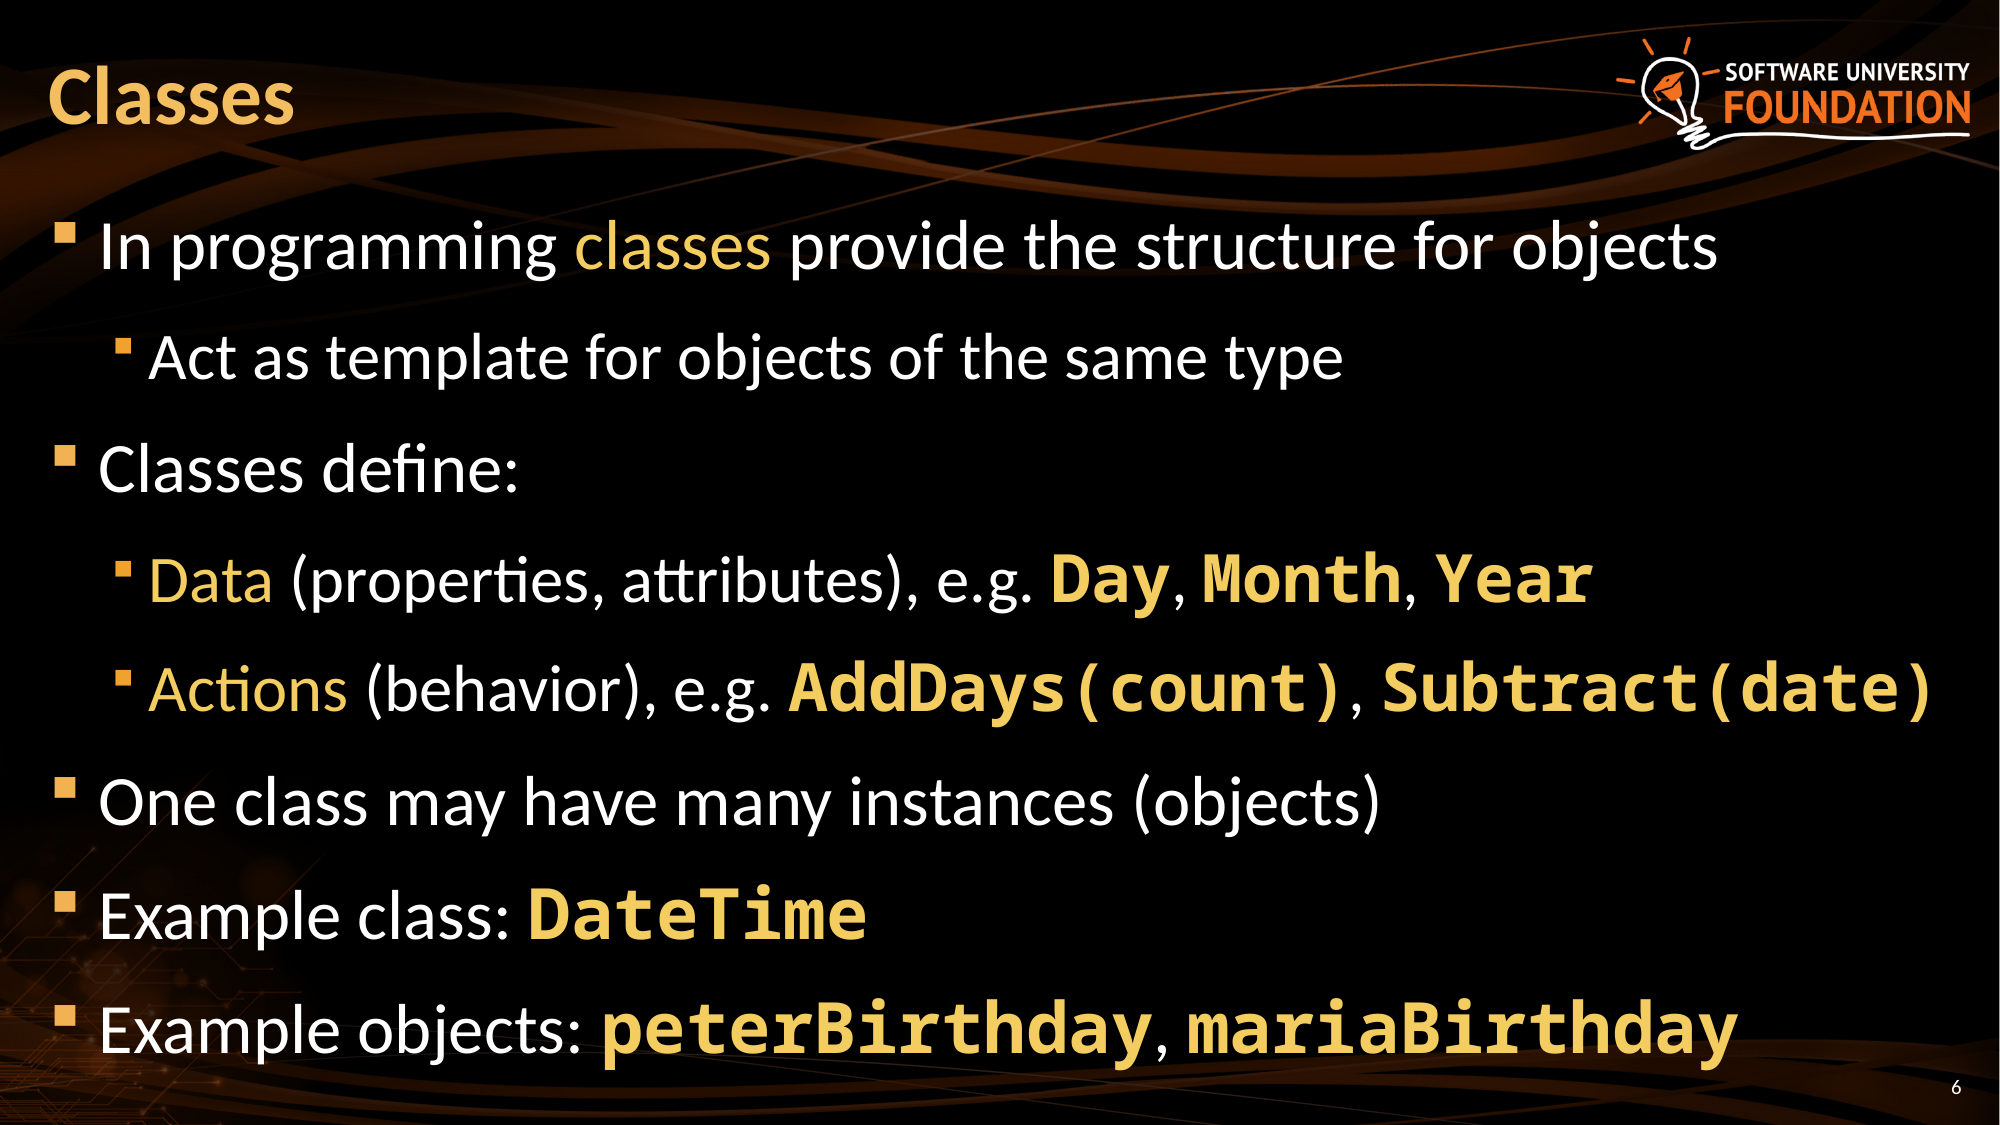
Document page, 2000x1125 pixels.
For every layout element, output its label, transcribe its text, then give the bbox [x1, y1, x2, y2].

title Classes [30, 6, 1602, 189]
picture [0, 0, 2000, 1125]
list In programming classes provide the structure for objects Act as template for objects of the same type Classes define: Data (properties, attributes), e.g. Day, Month, Year Actions (behavior), e.g. AddDays(count), Subtract(date) One class may have many instances (objects) Example class: DateTime Example objects: peterBirthday, mariaBirthday [31, 188, 1968, 1103]
